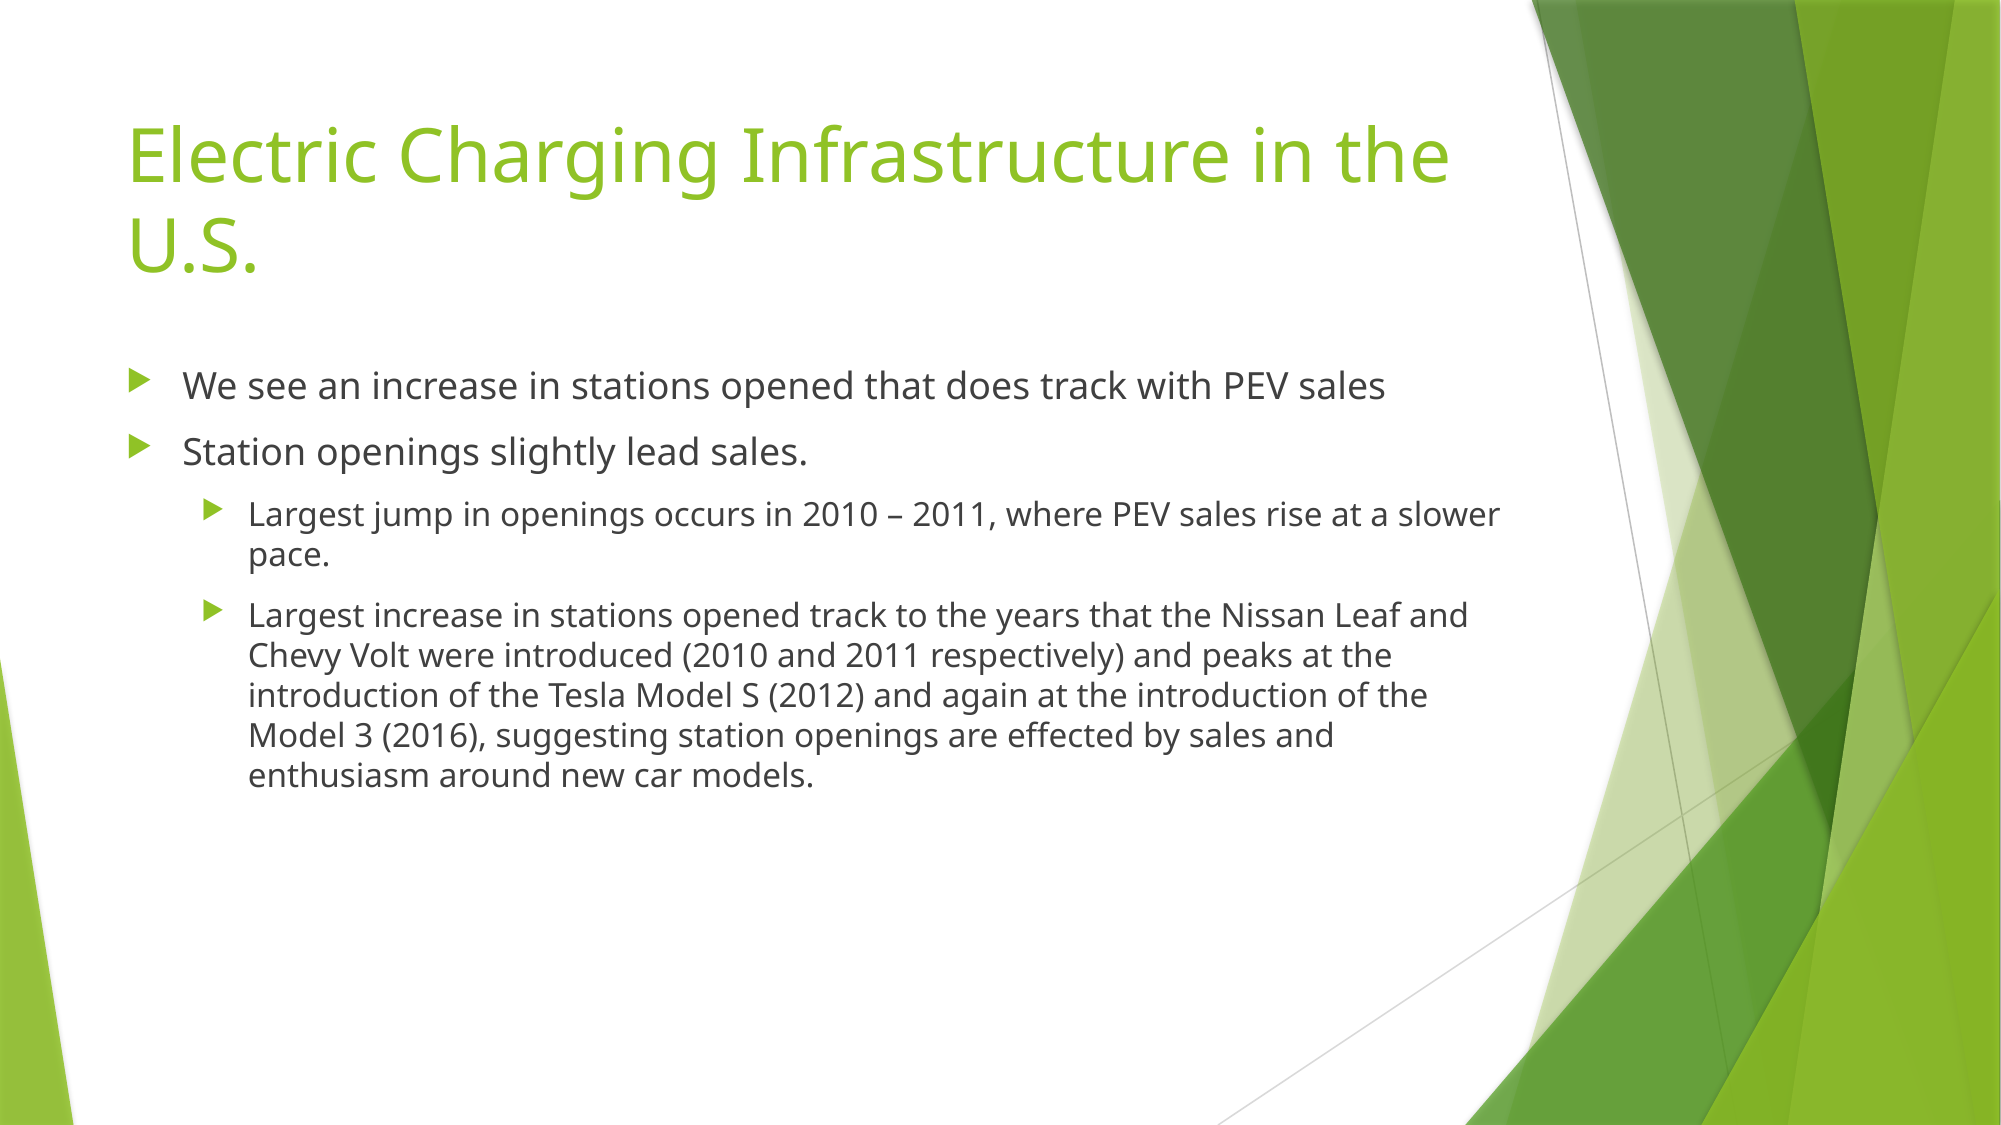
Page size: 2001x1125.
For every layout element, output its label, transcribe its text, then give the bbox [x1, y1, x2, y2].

list We see an increase in stations opened that does track with PEV sales Station openings slightly lead sales. Largest jump in openings occurs in 2010 – 2011, where PEV sales rise at a slower pace. Largest increase in stations opened track to the years that the Nissan Leaf and Chevy Volt were introduced (2010 and 2011 respectively) and peaks at the introduction of the Tesla Model S (2012) and again at the introduction of the Model 3 (2016), suggesting station openings are effected by sales and enthusiasm around new car models. [111, 354, 1522, 992]
title Electric Charging Infrastructure in the U.S. [111, 99, 1522, 317]
